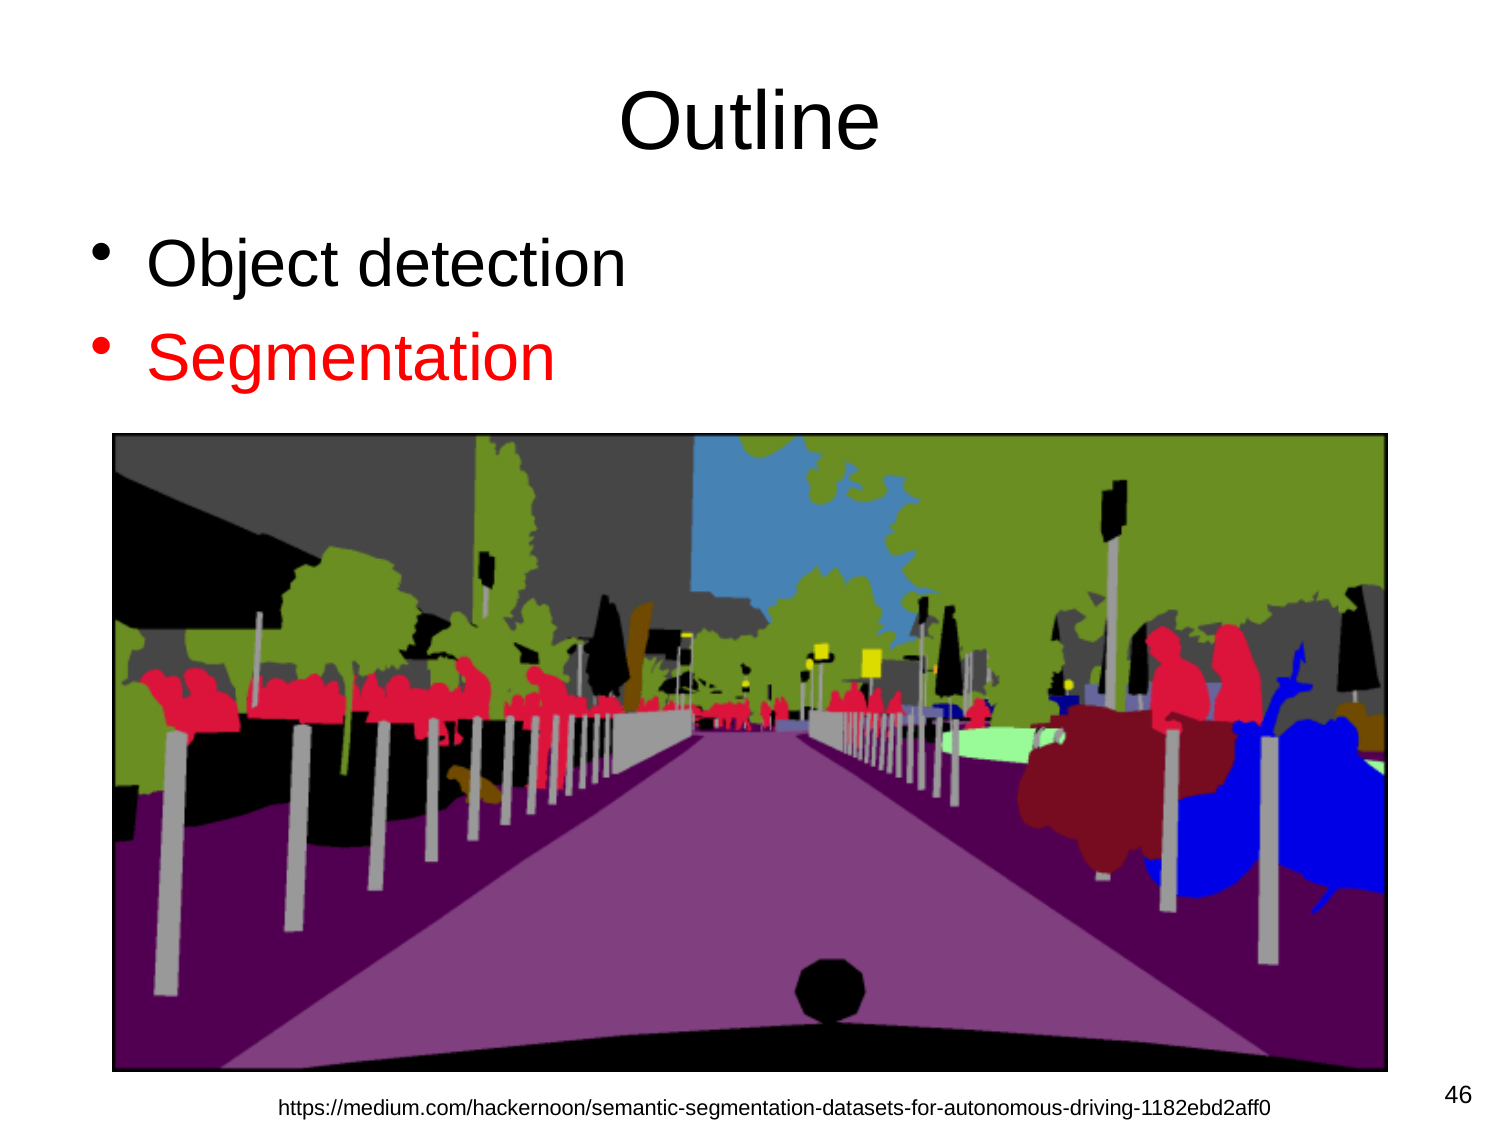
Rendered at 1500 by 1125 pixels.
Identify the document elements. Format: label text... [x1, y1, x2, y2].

slide_number 46 [1137, 1070, 1488, 1112]
text_box https://medium.com/hackernoon/semantic-segmentation-datasets-for-autonomous-driving-1182ebd2aff0 [263, 1085, 1314, 1125]
title Outline [74, 44, 1426, 188]
list Object detection Segmentation [74, 212, 1426, 1051]
picture [111, 433, 1389, 1072]
